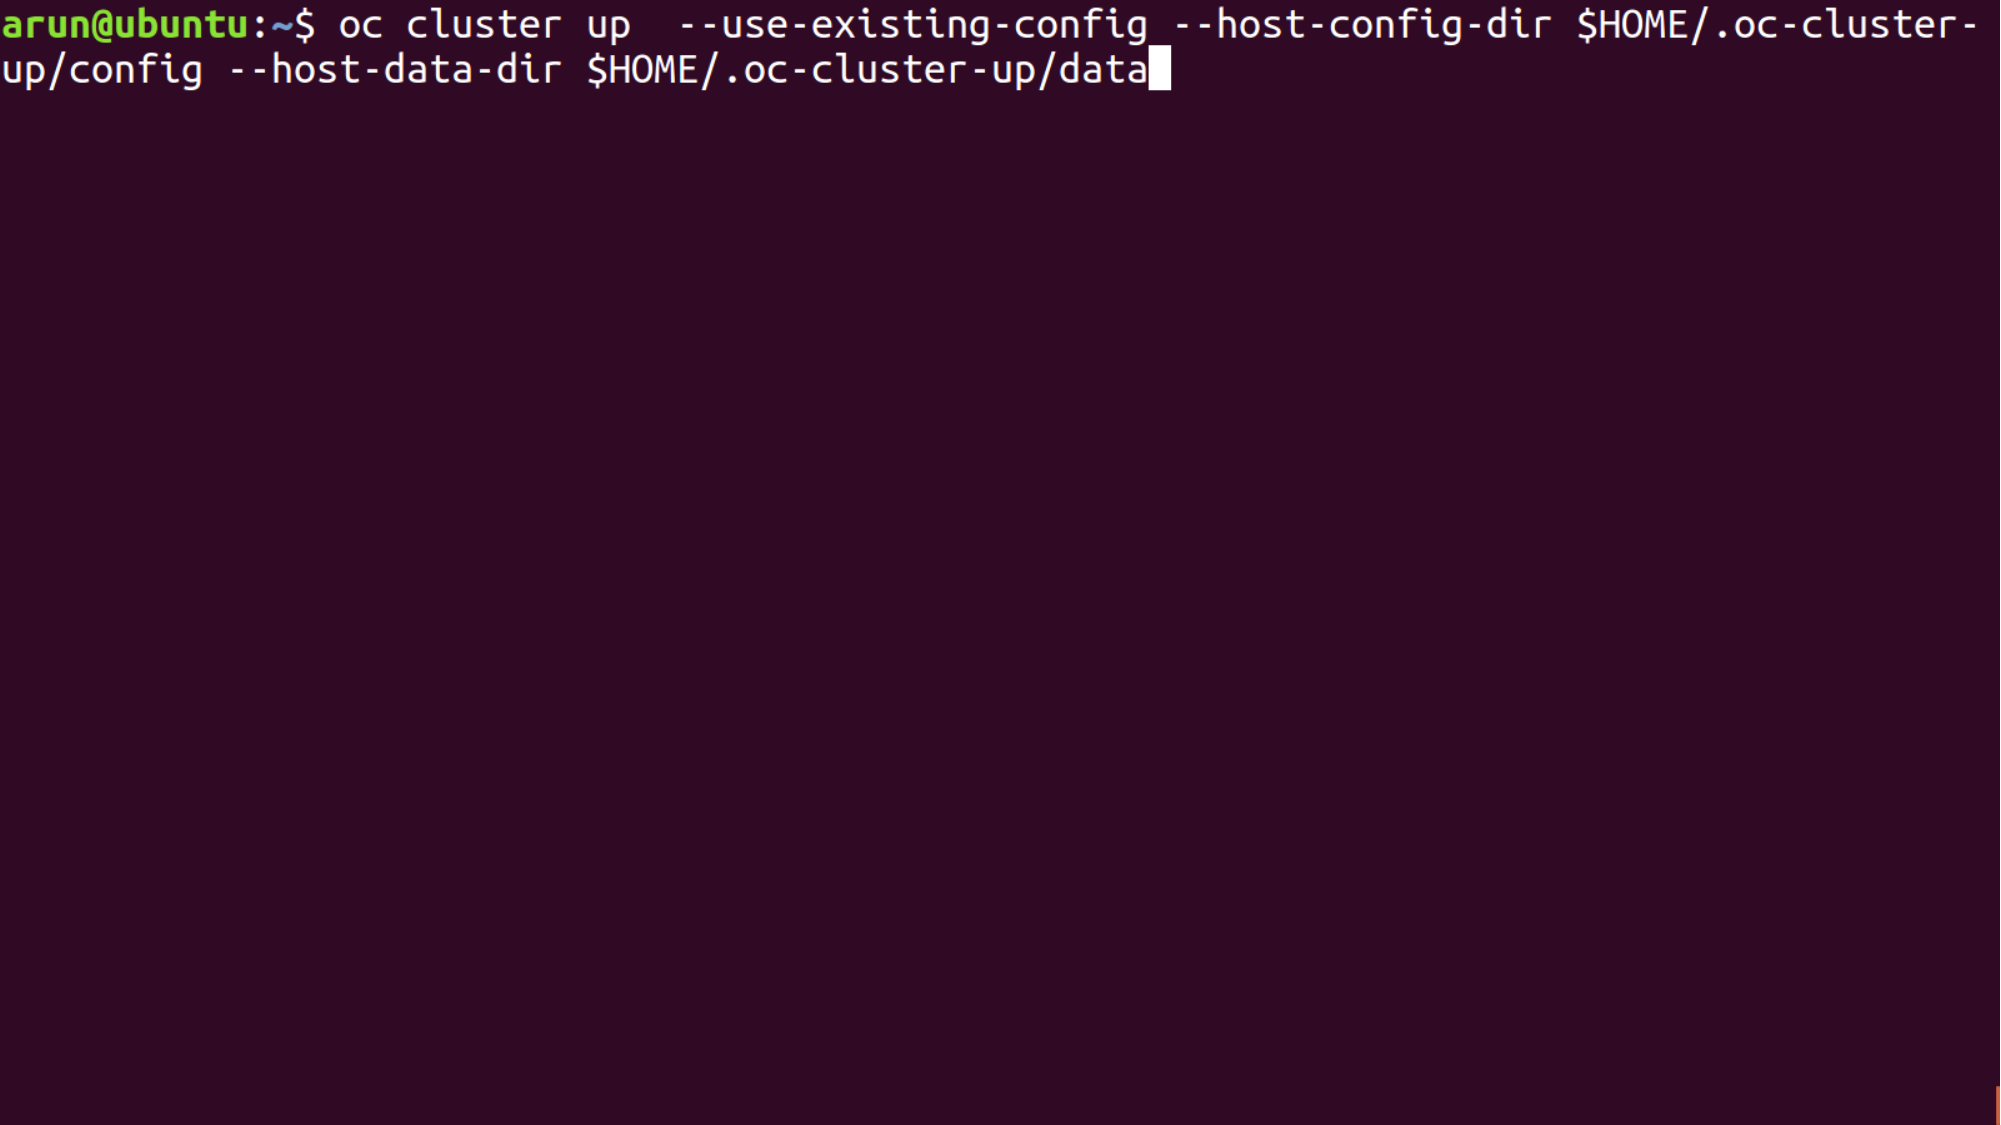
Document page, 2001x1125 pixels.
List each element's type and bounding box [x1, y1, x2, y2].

list [0, 0, 2000, 1125]
